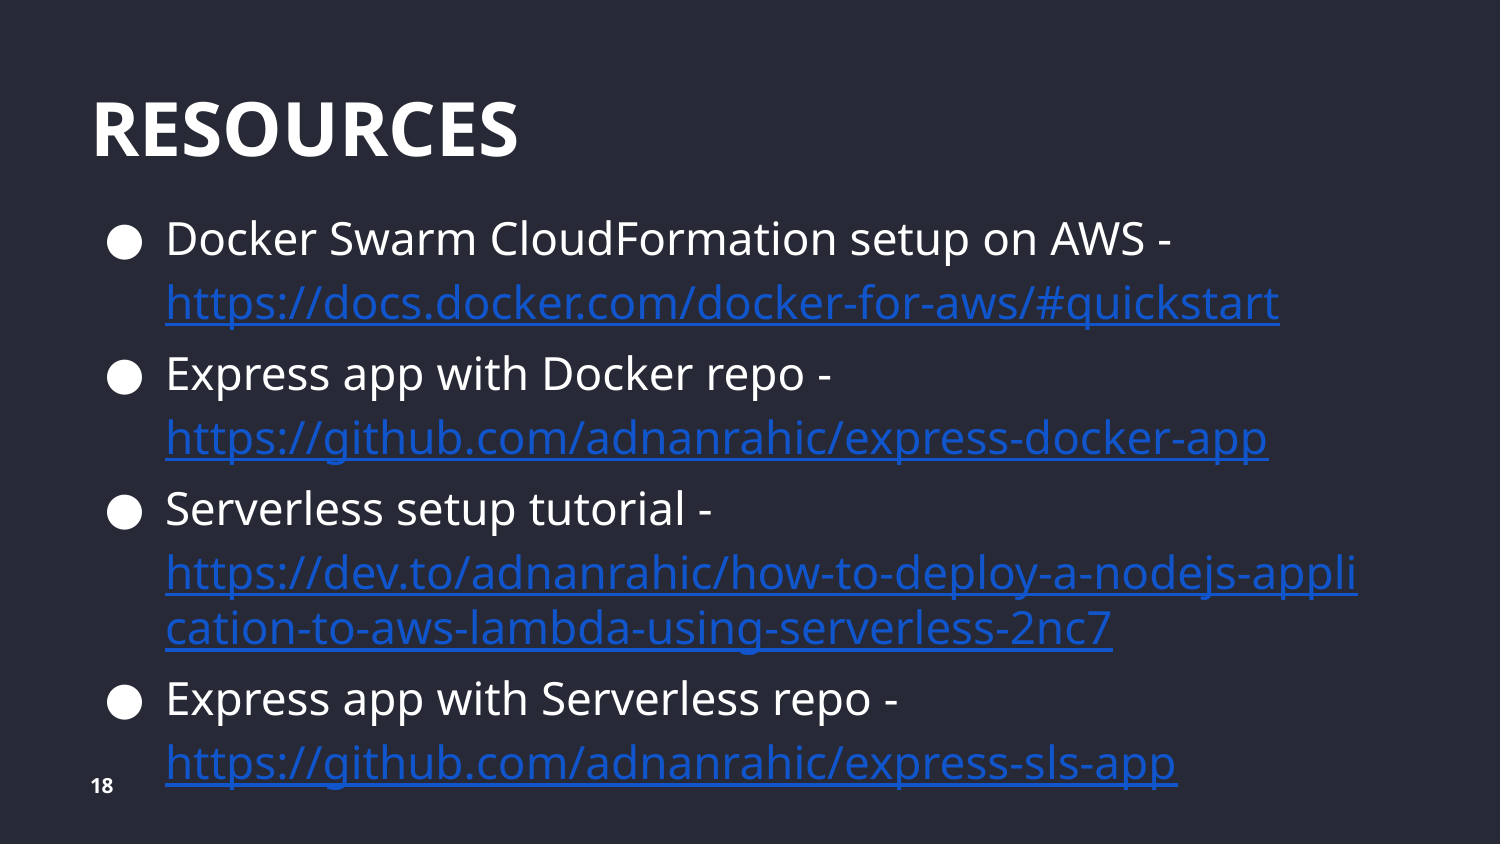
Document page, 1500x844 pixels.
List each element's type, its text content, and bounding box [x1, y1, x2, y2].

subtitle Docker Swarm CloudFormation setup on AWS - https://docs.docker.com/docker-for-aws/#quickstart Express app with Docker repo - https://github.com/adnanrahic/express-docker-app Serverless setup tutorial - https://dev.to/adnanrahic/how-to-deploy-a-nodejs-application-to-aws-lambda-using-serverless-2nc7 Express app with Serverless repo - https://github.com/adnanrahic/express-sls-app [75, 186, 1389, 687]
title RESOURCES [75, 60, 580, 186]
slide_number ‹#› [75, 766, 165, 807]
